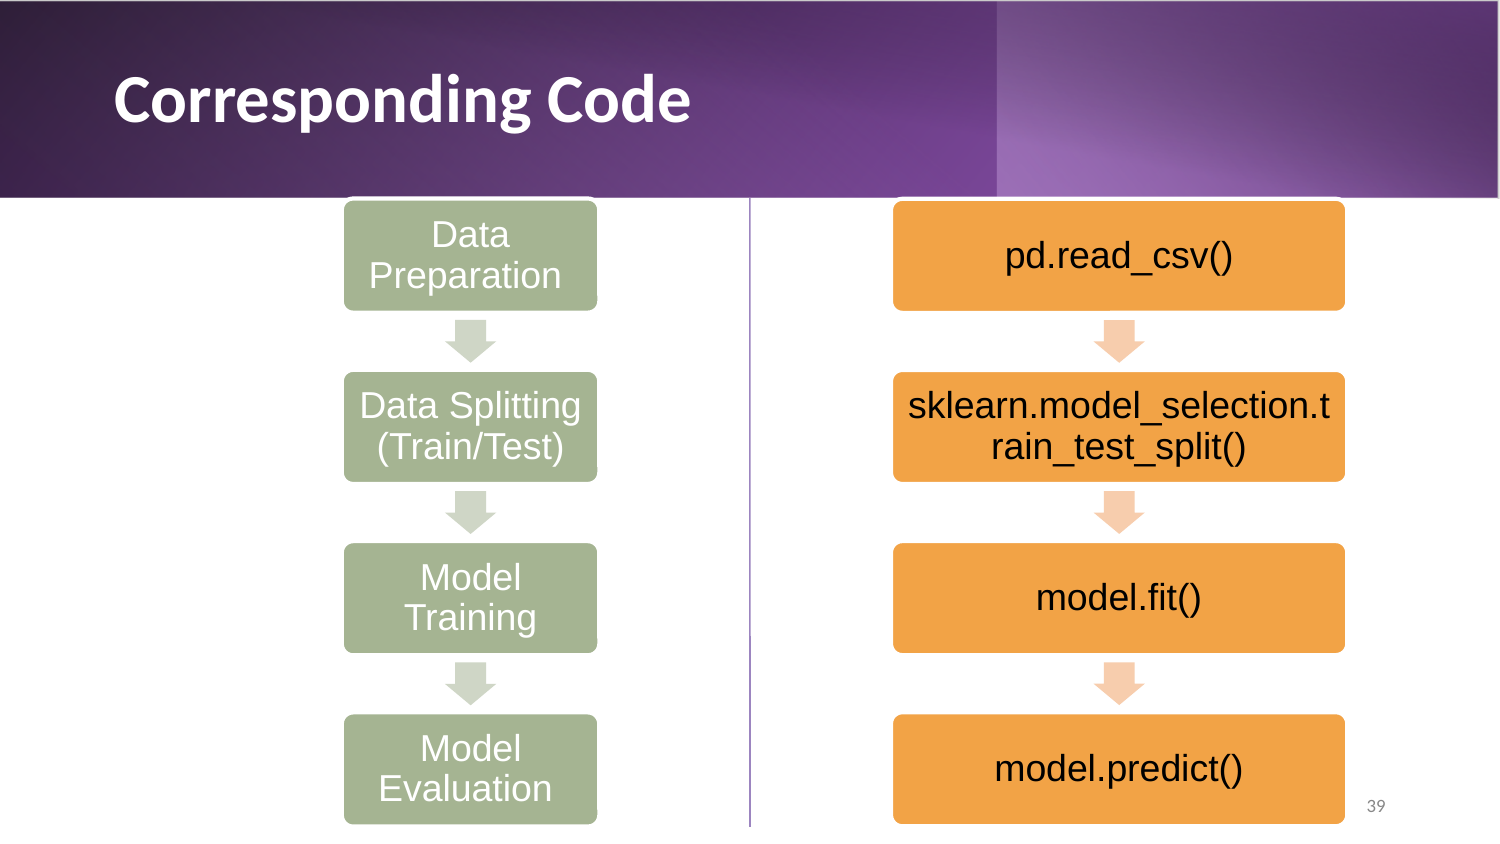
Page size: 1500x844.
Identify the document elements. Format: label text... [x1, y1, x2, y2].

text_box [341, 198, 600, 827]
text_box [890, 198, 1348, 827]
picture [0, 0, 1500, 199]
slide_number 39 [1352, 782, 1397, 827]
